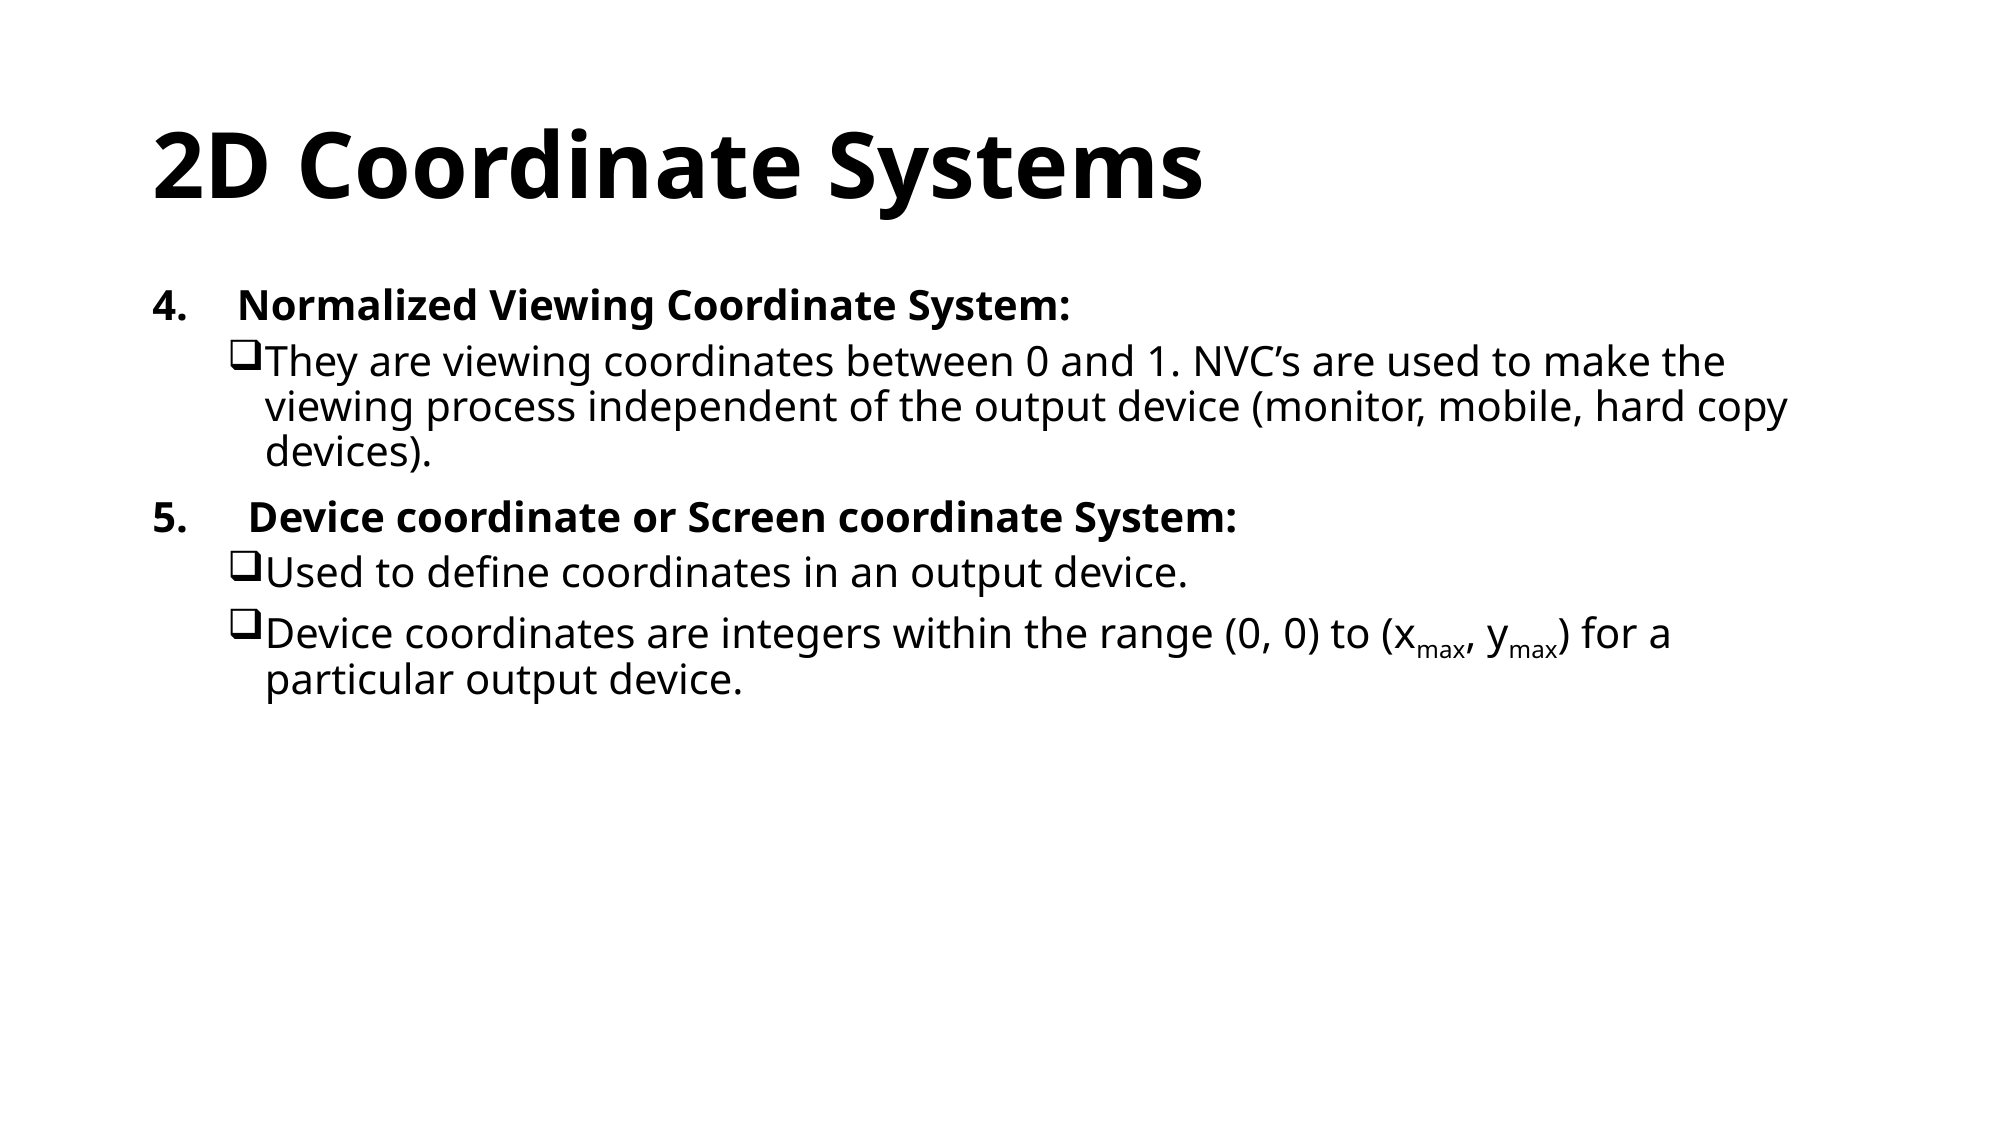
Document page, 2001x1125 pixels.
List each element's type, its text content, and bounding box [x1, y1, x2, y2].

list Normalized Viewing Coordinate System: They are viewing coordinates between 0 and 1. NVC’s are used to make the viewing process independent of the output device (monitor, mobile, hard copy devices). Device coordinate or Screen coordinate System: Used to define coordinates in an output device. Device coordinates are integers within the range (0, 0) to (xmax, ymax) for a particular output device. [137, 277, 1863, 995]
title 2D Coordinate Systems [137, 59, 1863, 277]
